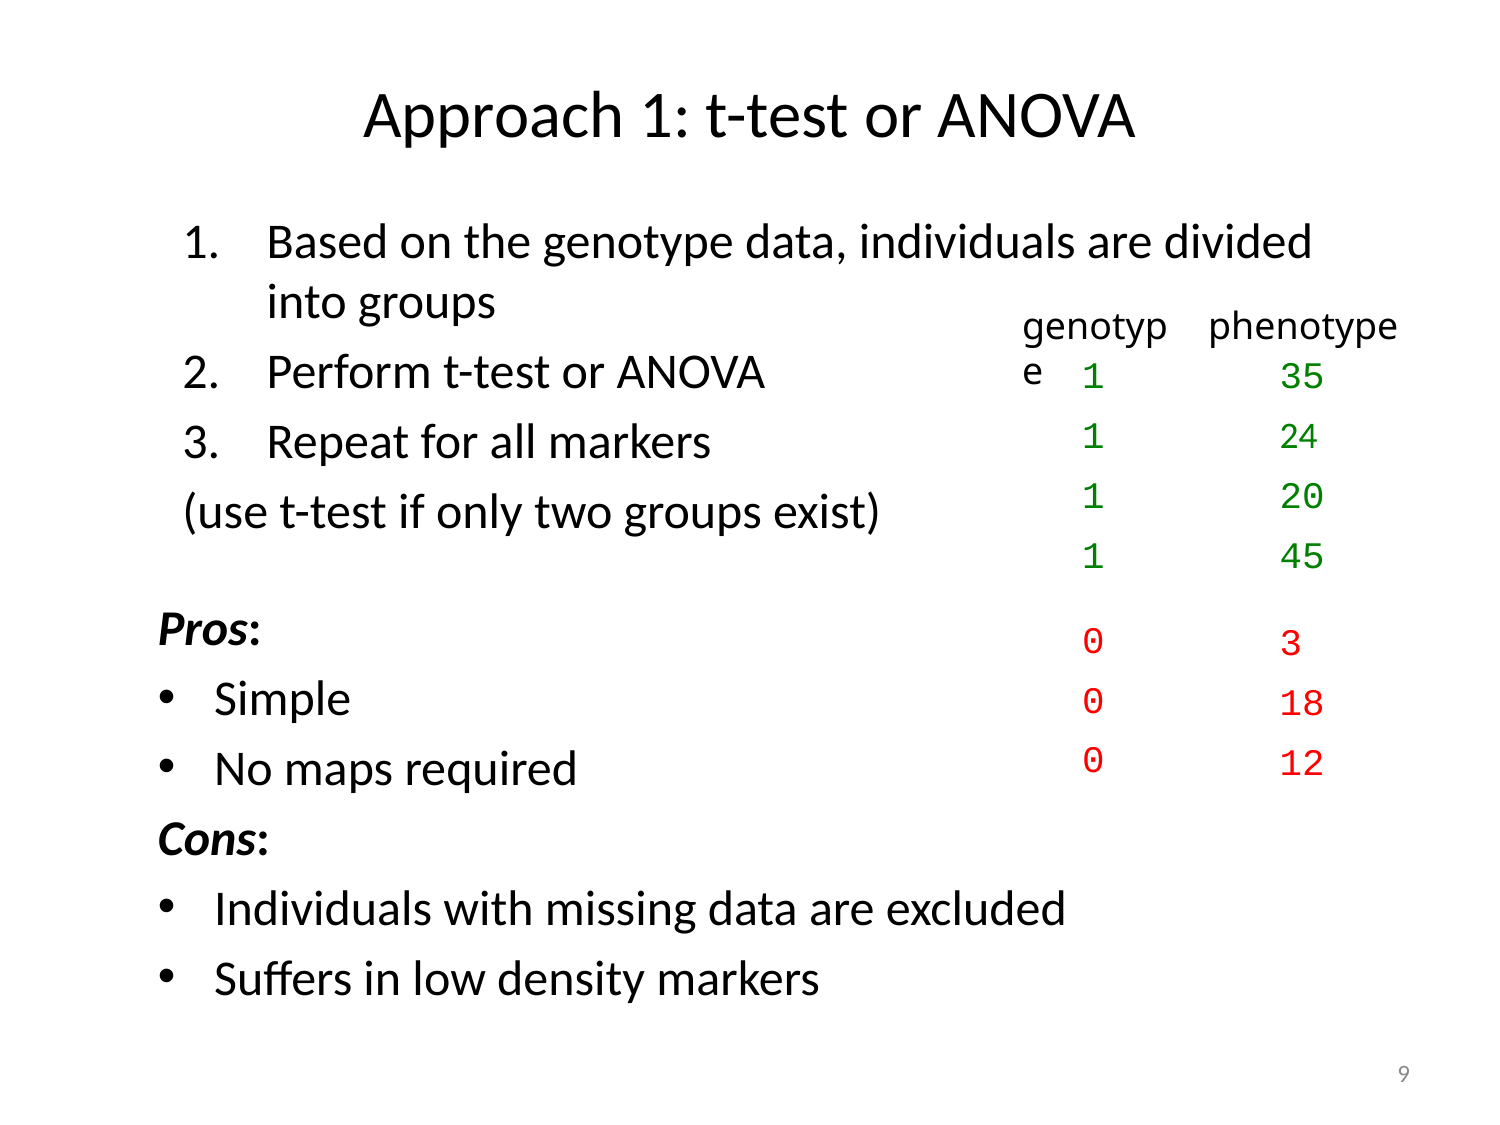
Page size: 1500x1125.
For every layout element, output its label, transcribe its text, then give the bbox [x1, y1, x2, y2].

title Approach 1: t-test or ANOVA [75, 45, 1425, 177]
list Based on the genotype data, individuals are divided into groups Perform t-test or ANOVA Repeat for all markers (use t-test if only two groups exist) [167, 201, 1364, 574]
slide_number 9 [1074, 1042, 1425, 1103]
text_box Pros: Simple No maps required Cons: Individuals with missing data are excluded Suffers in low density markers [142, 588, 1113, 1043]
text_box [1193, 294, 1416, 792]
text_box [1007, 294, 1192, 789]
